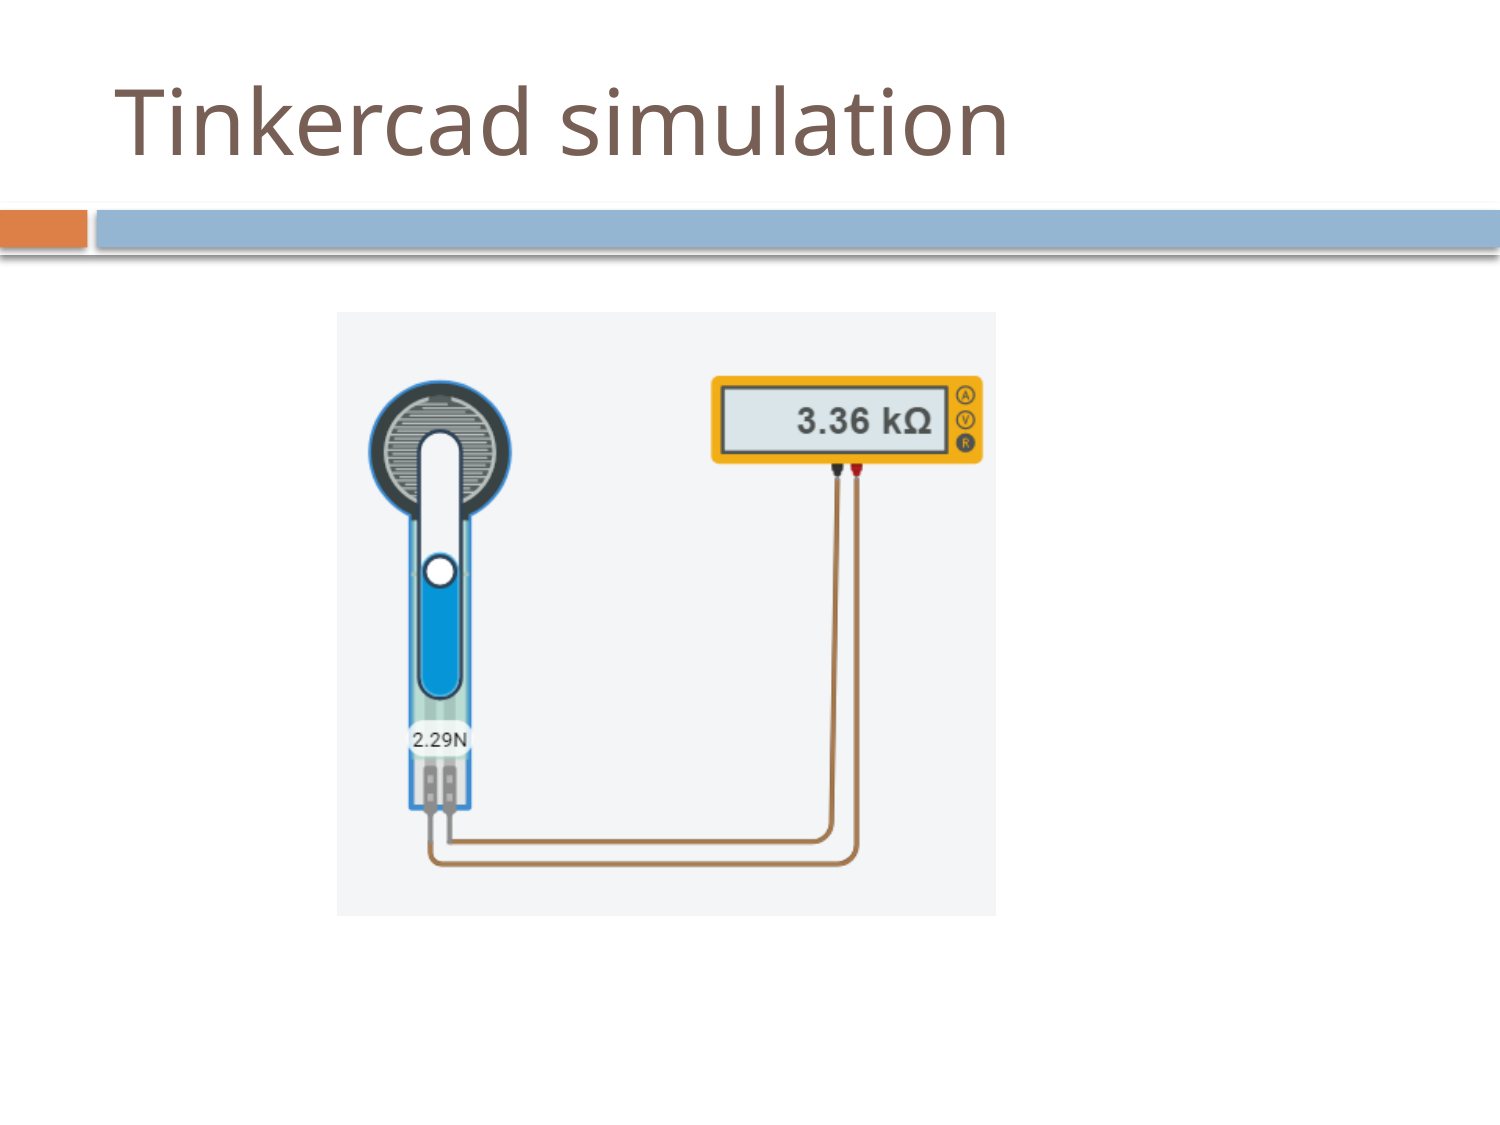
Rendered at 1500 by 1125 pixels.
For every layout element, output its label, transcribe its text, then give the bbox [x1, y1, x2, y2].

title Tinkercad simulation [99, 37, 1438, 200]
picture [337, 312, 996, 916]
